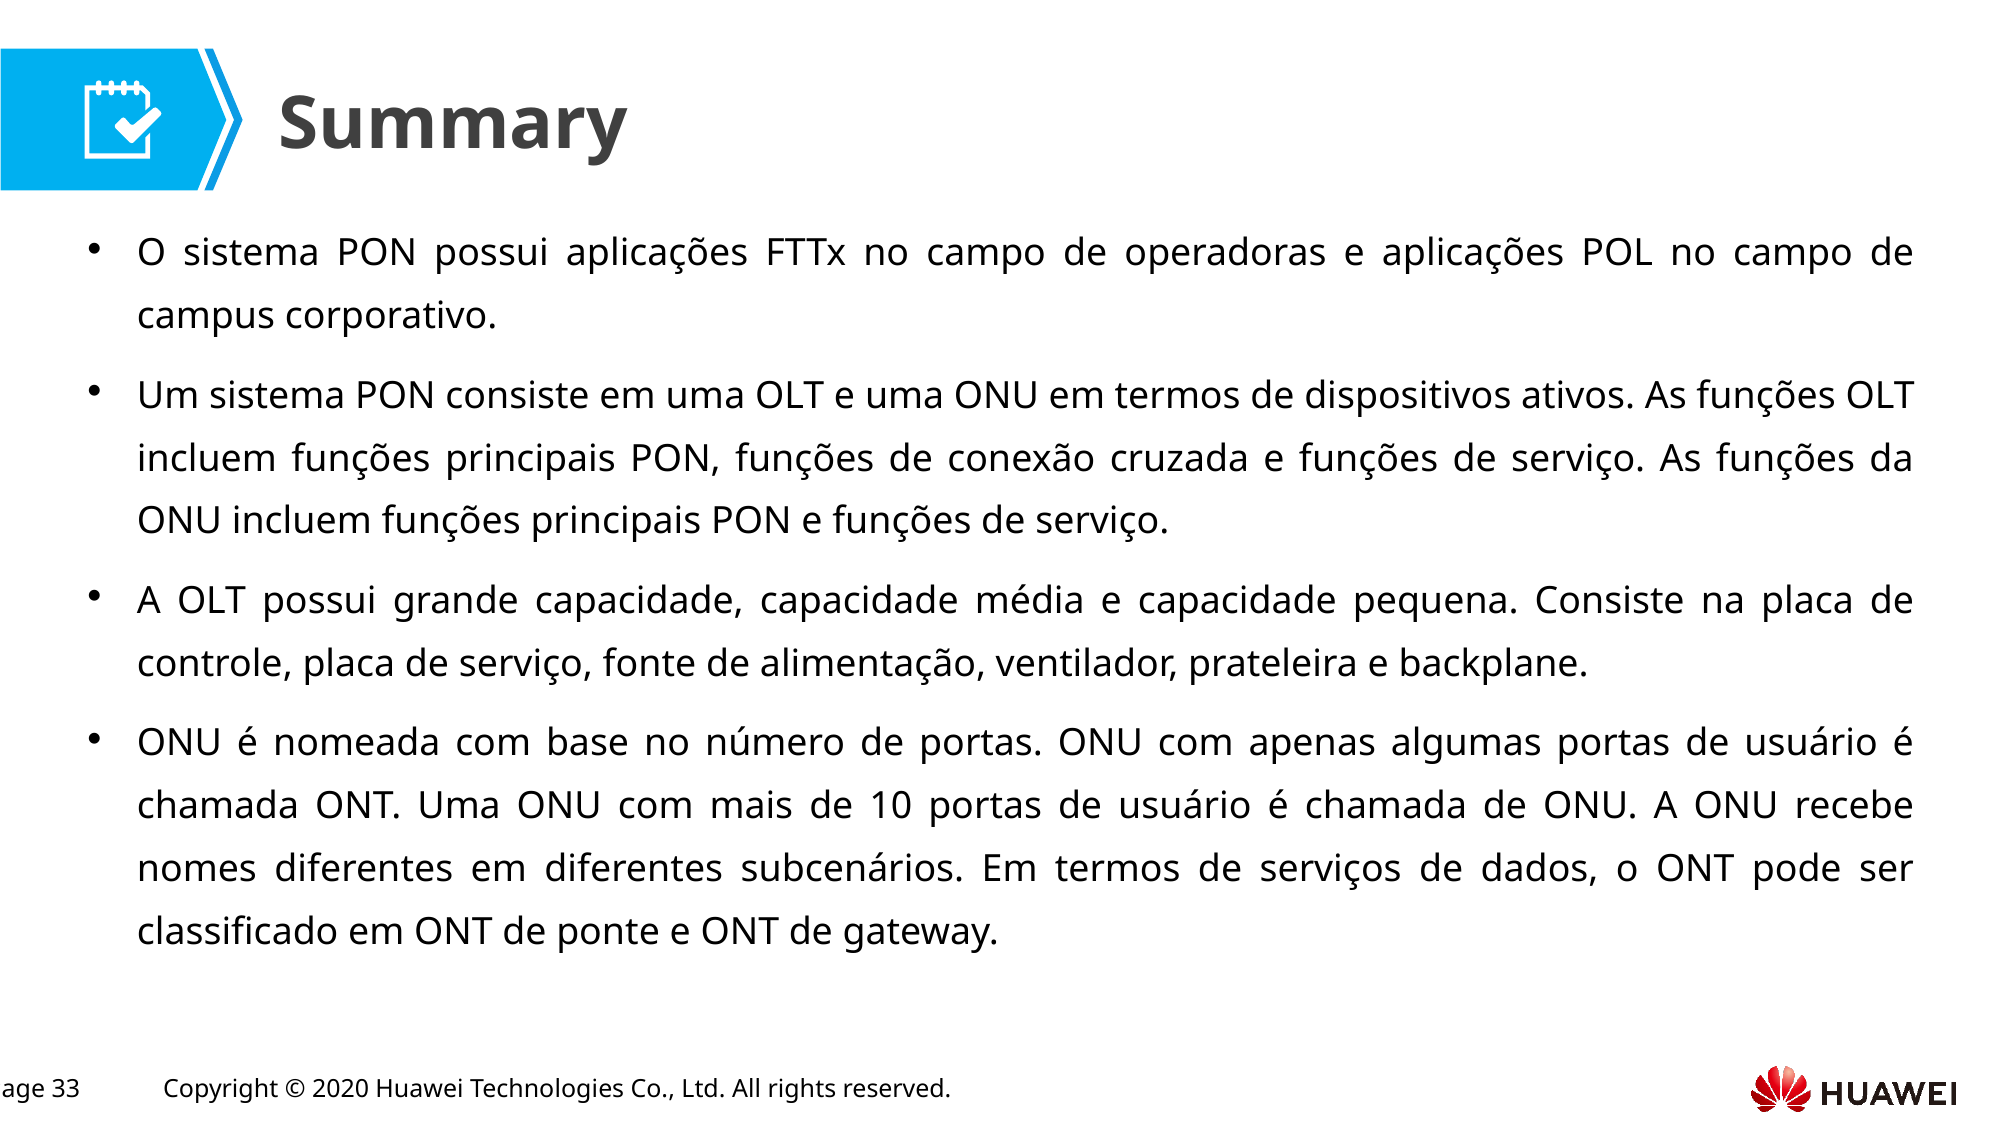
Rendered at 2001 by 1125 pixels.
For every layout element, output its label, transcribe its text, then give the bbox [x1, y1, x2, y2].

picture [1751, 1066, 1956, 1112]
list O sistema PON possui aplicações FTTx no campo de operadoras e aplicações POL no campo de campus corporativo. Um sistema PON consiste em uma OLT e uma ONU em termos de dispositivos ativos. As funções OLT incluem funções principais PON, funções de conexão cruzada e funções de serviço. As funções da ONU incluem funções principais PON e funções de serviço. A OLT possui grande capacidade, capacidade média e capacidade pequena. Consiste na placa de controle, placa de serviço, fonte de alimentação, ventilador, prateleira e backplane. ONU é nomeada com base no número de portas. ONU com apenas algumas portas de usuário é chamada ONT. Uma ONU com mais de 10 portas de usuário é chamada de ONU. A ONU recebe nomes diferentes em diferentes subcenários. Em termos de serviços de dados, o ONT pode ser classificado em ONT de ponte e ONT de gateway. [73, 203, 1930, 972]
